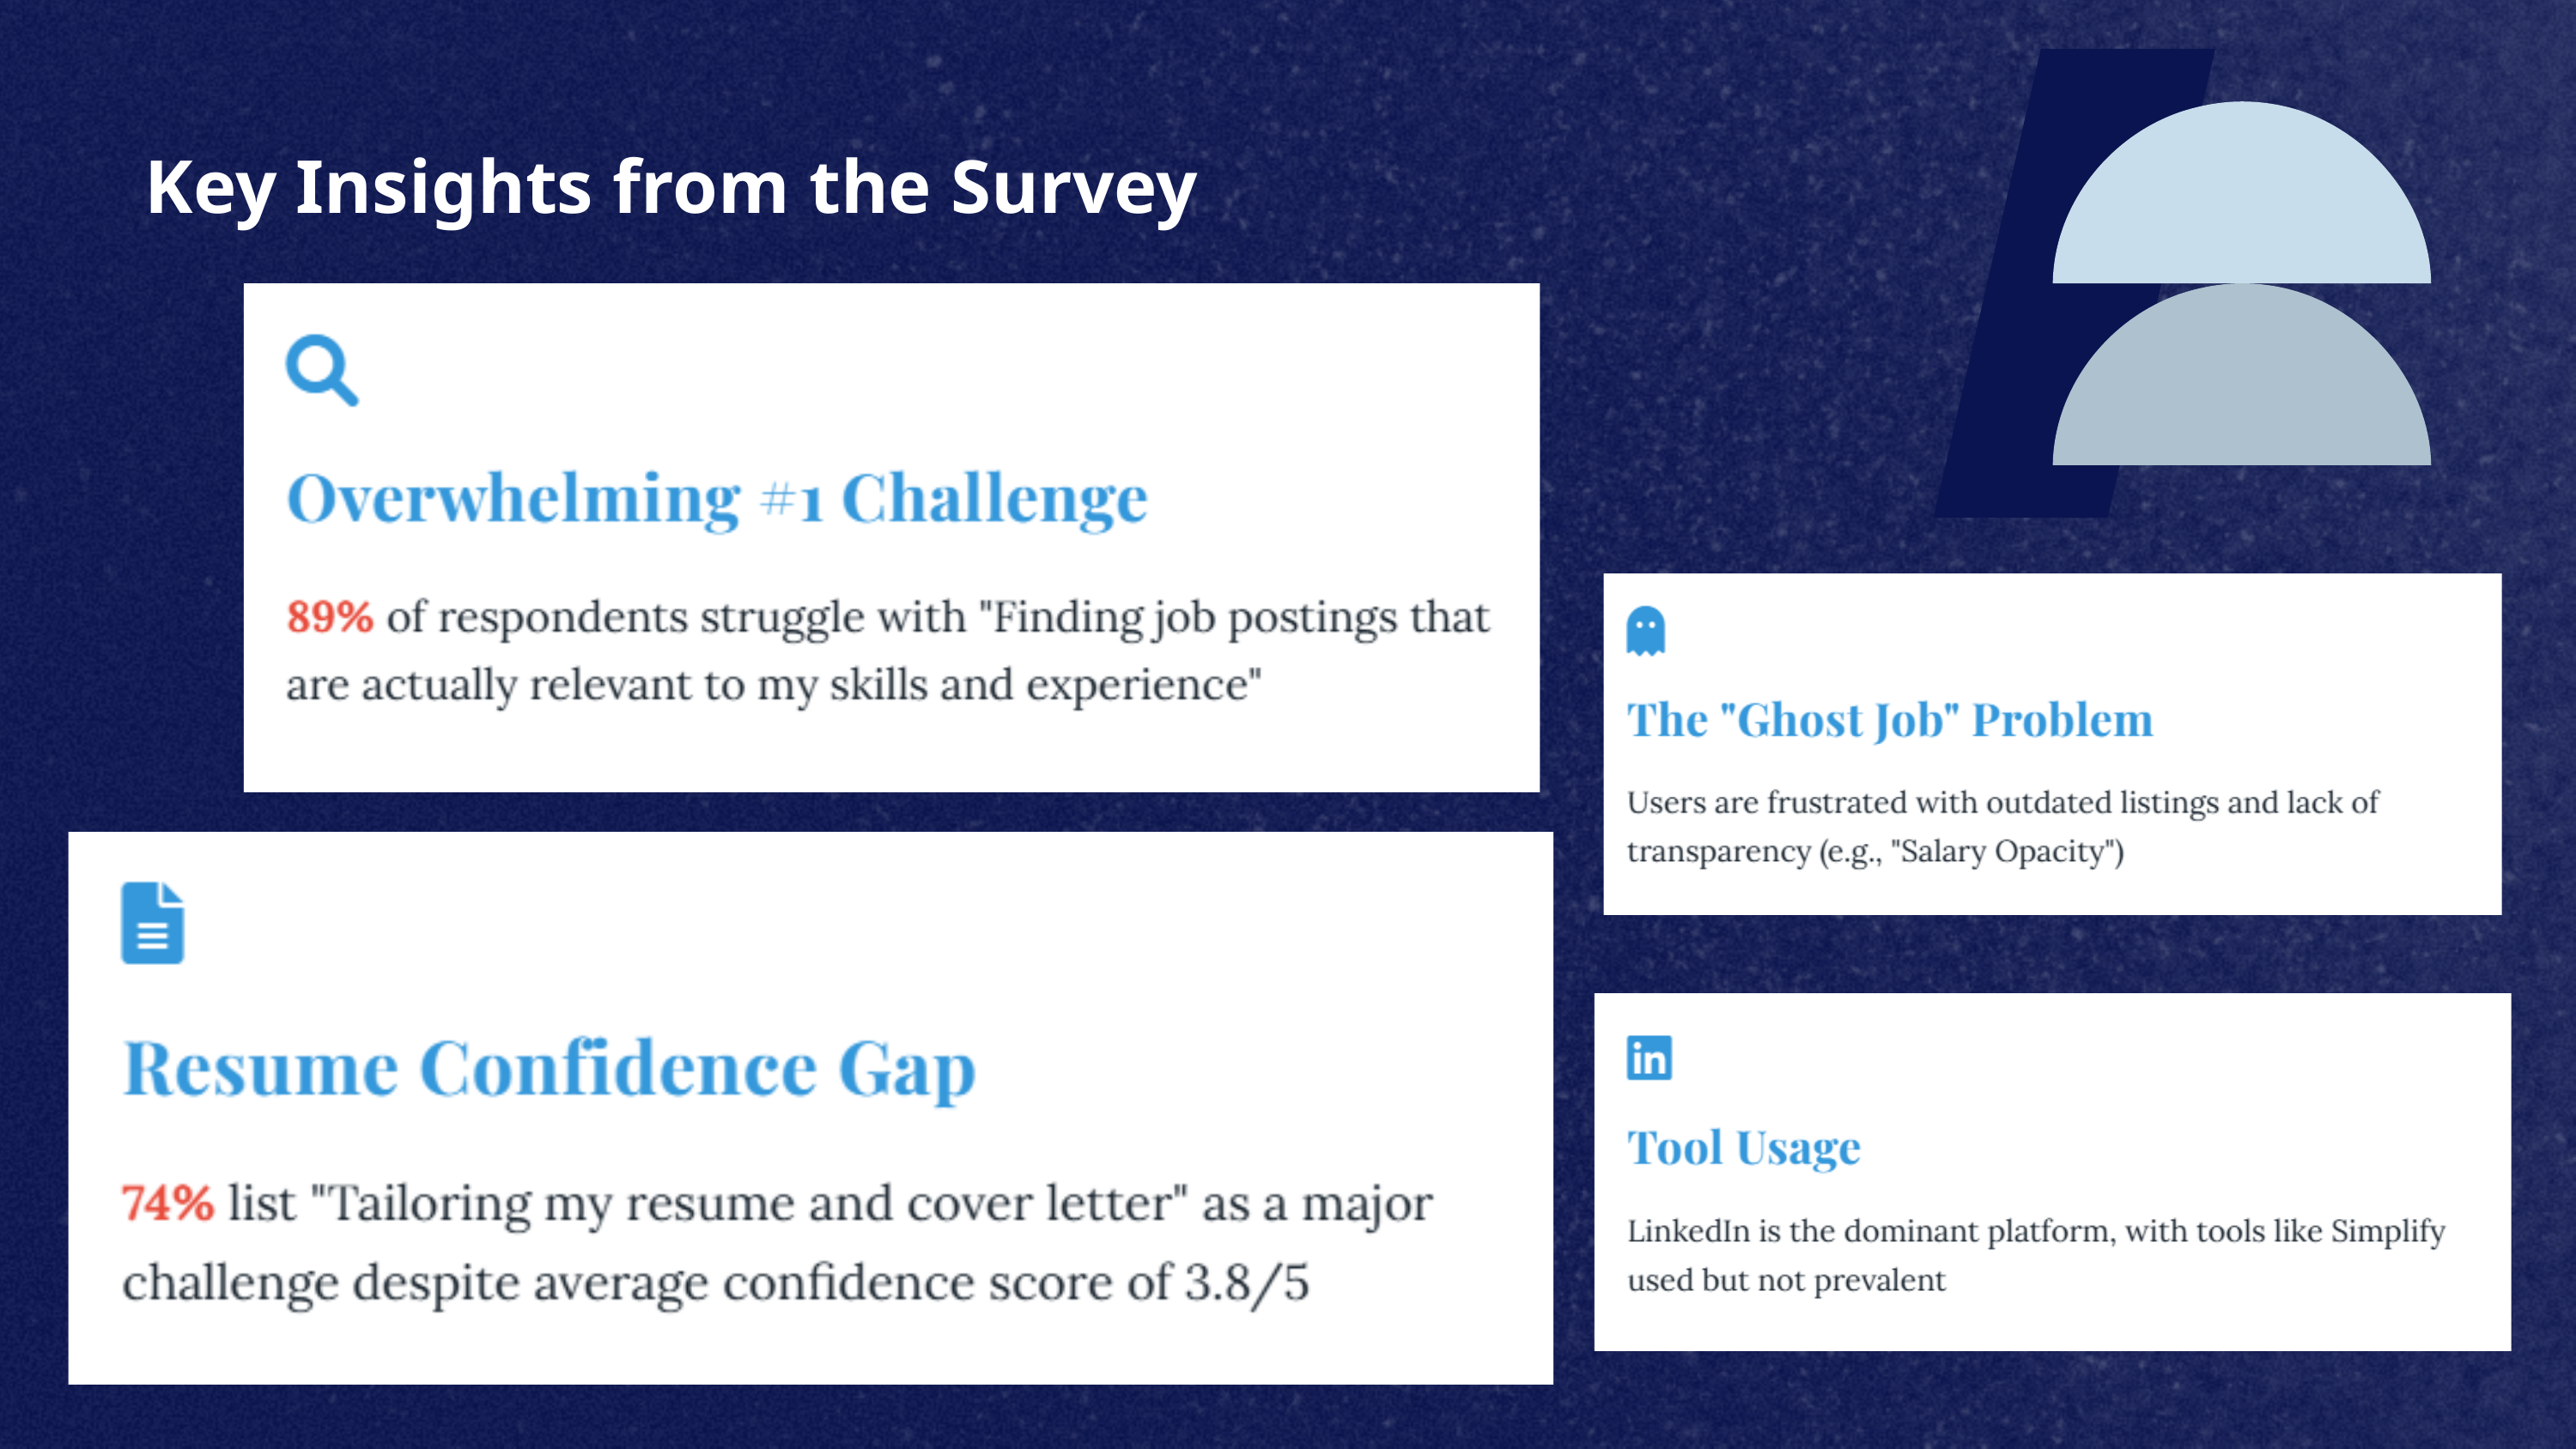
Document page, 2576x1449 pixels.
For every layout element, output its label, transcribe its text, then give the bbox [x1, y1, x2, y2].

text_box [0, 0, 2576, 1449]
text_box [1603, 573, 2502, 915]
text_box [1933, 48, 2216, 518]
text_box [1594, 993, 2512, 1351]
text_box [243, 283, 1540, 792]
text_box Key Insights from the Survey [144, 132, 1354, 228]
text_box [2059, 94, 2424, 473]
text_box [68, 832, 1554, 1385]
